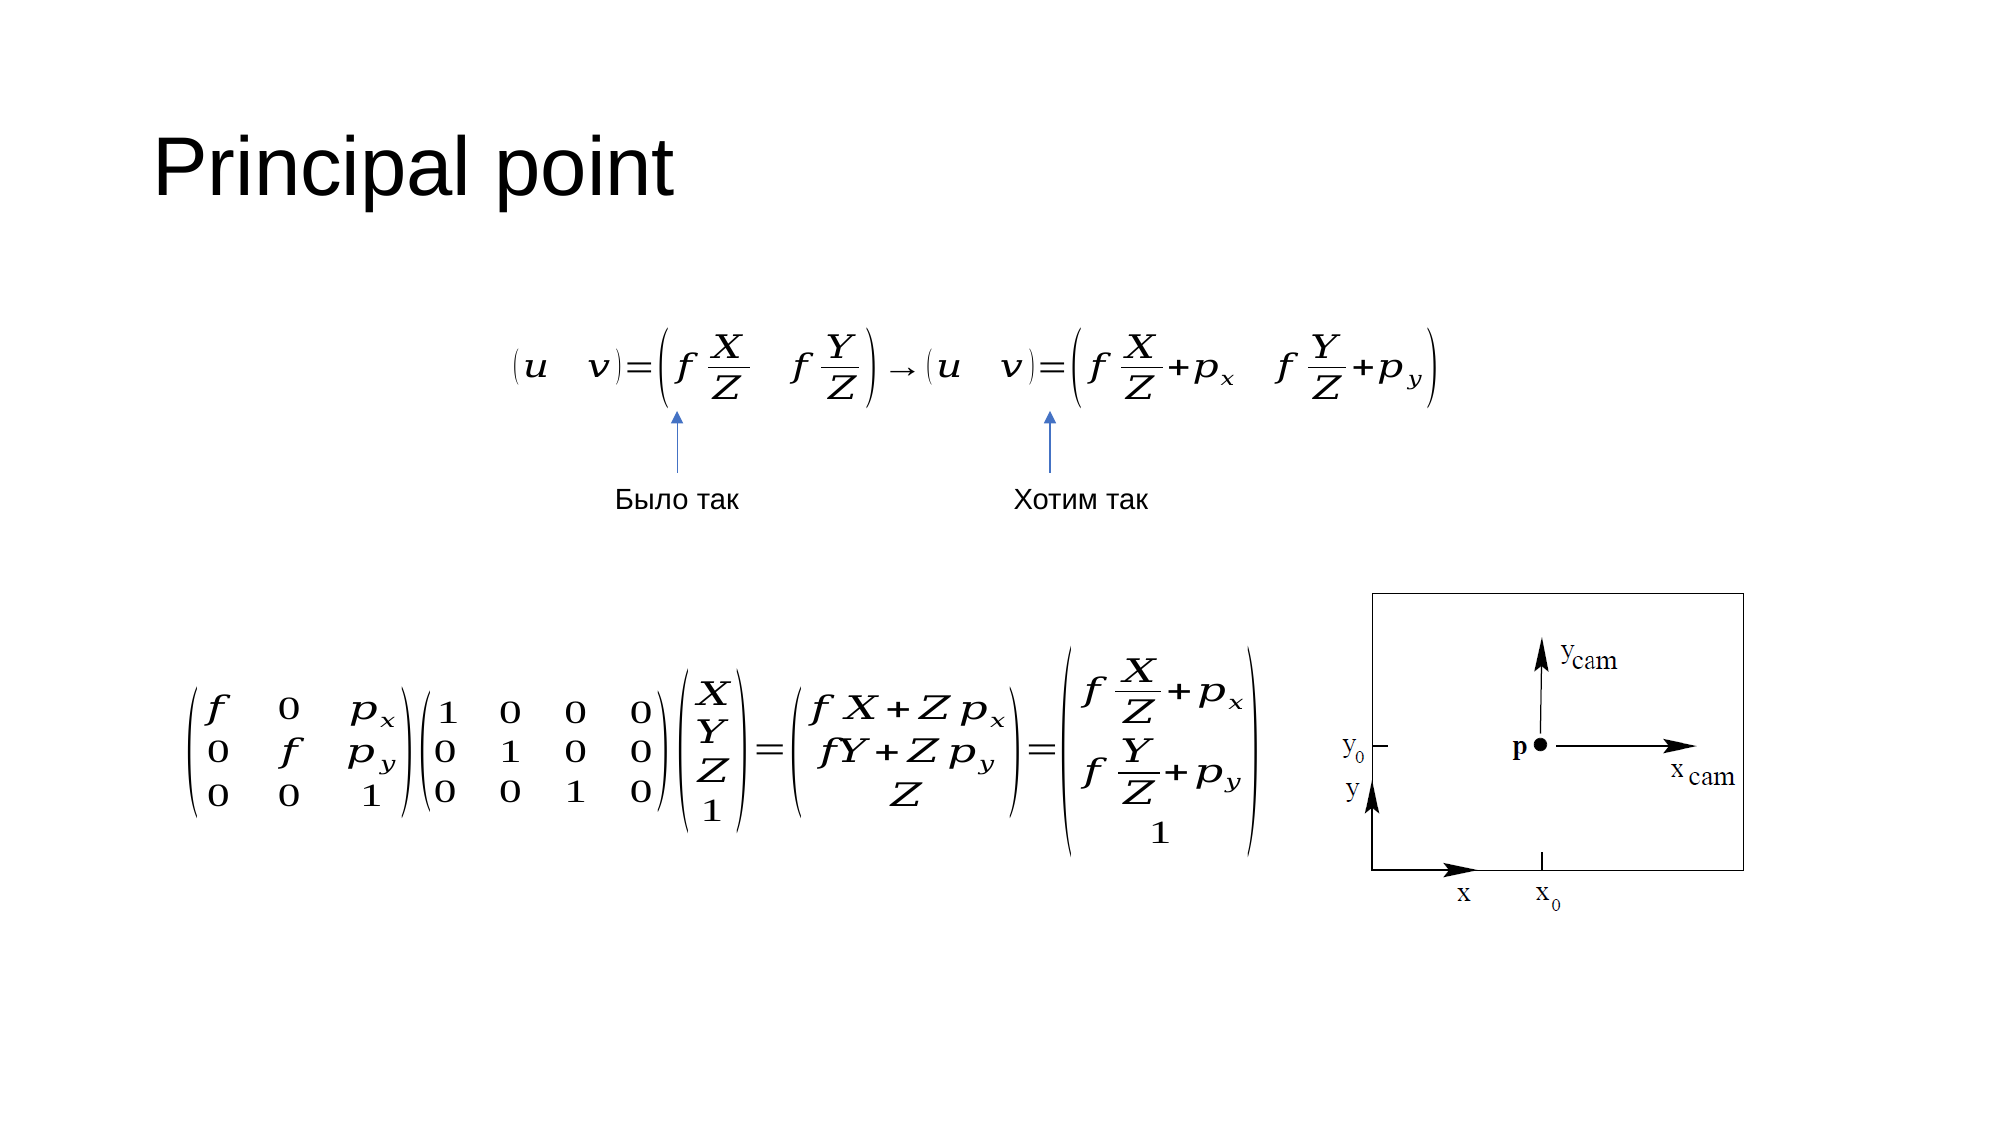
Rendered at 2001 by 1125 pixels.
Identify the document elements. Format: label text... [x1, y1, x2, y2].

picture [1323, 585, 1772, 919]
text_box Было так [600, 472, 801, 523]
text_box Хотим так [998, 473, 1200, 523]
title Principal point [137, 59, 1863, 278]
